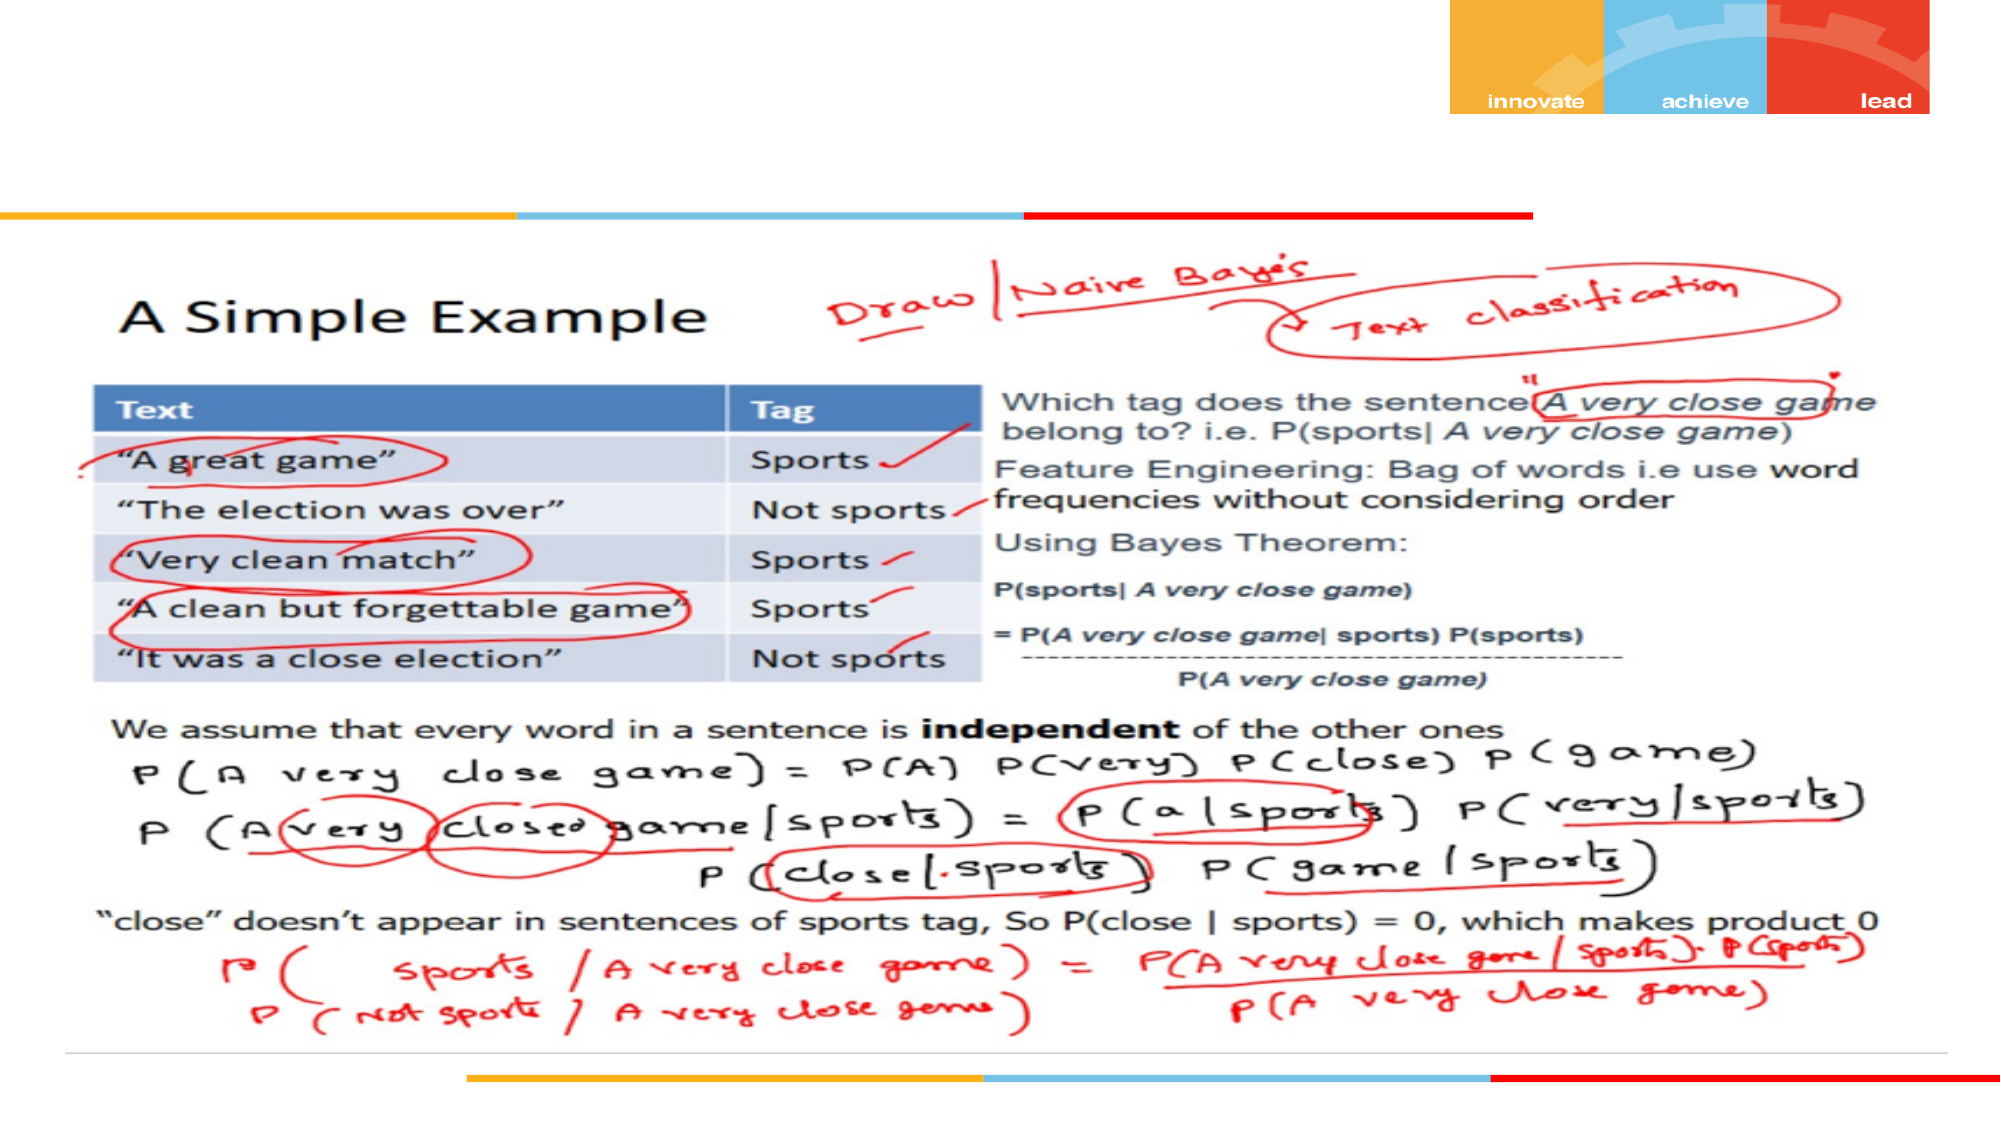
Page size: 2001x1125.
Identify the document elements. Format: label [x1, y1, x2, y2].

picture [1449, 0, 1930, 114]
picture [64, 240, 1948, 1058]
